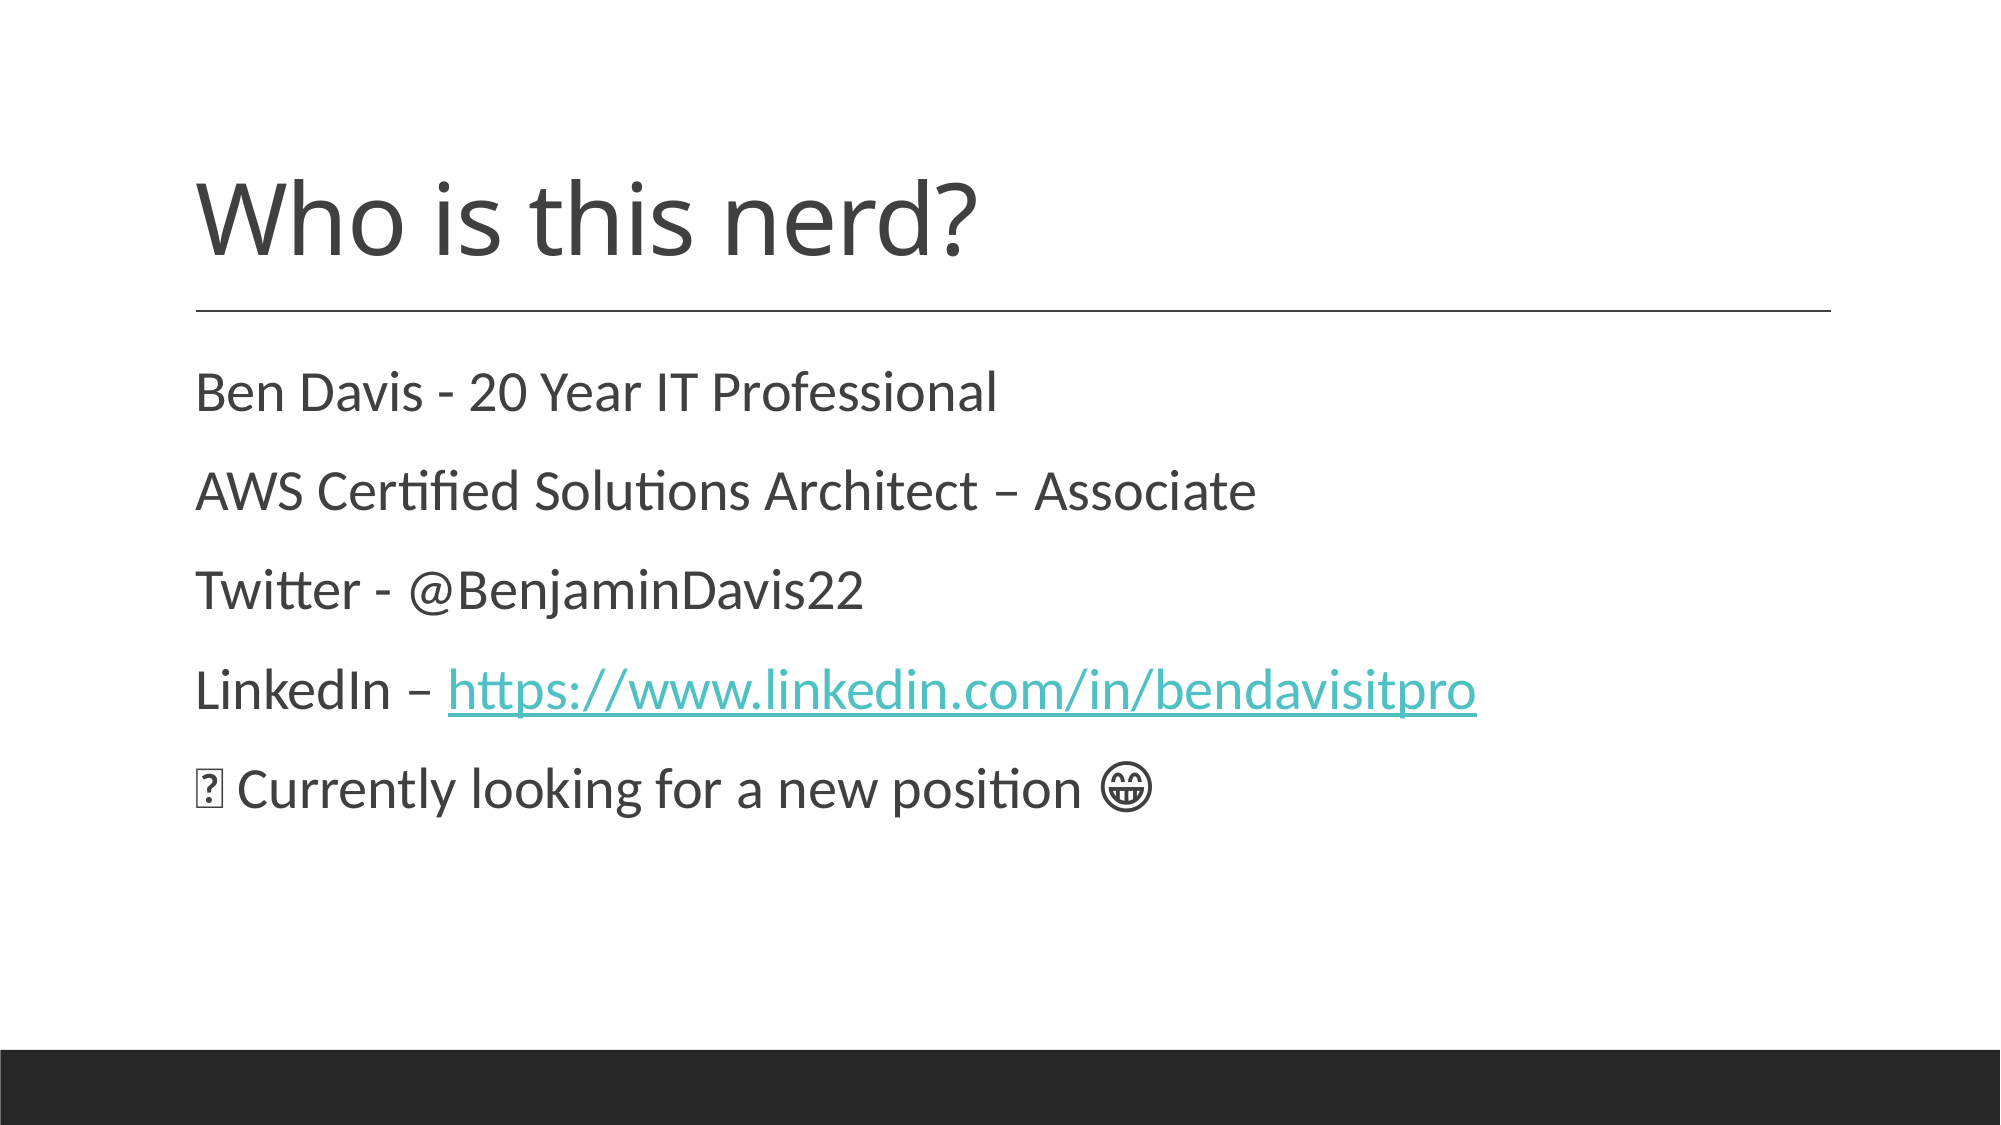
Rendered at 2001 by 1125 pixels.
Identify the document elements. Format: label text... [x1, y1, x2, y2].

list Ben Davis - 20 Year IT Professional AWS Certified Solutions Architect – Associate Twitter - @BenjaminDavis22 LinkedIn – https://www.linkedin.com/in/bendavisitpro 🤞 Currently looking for a new position 😁 [180, 345, 1830, 963]
title Who is this nerd? [180, 47, 1830, 285]
